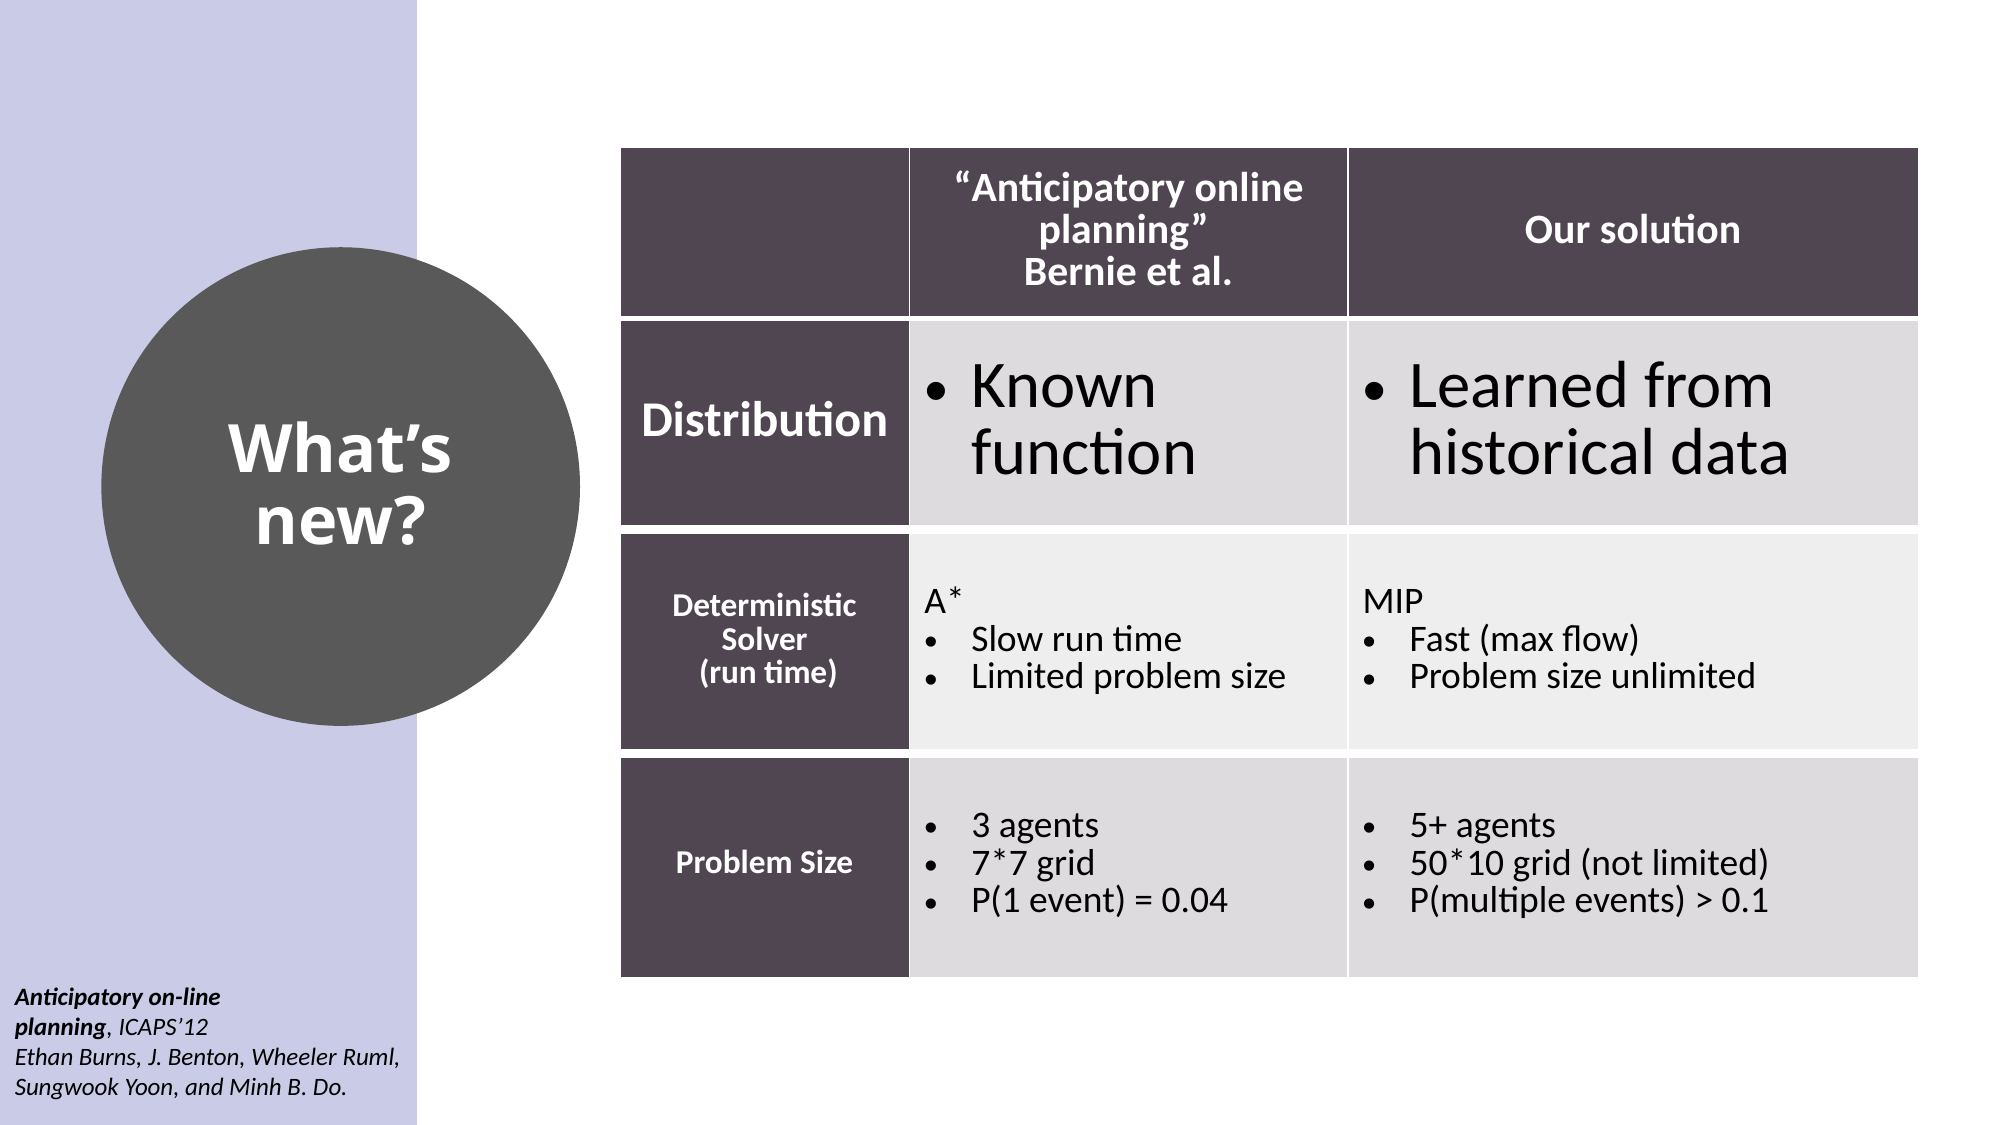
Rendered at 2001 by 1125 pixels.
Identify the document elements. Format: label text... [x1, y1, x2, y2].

table_header Our solution [1349, 148, 1918, 316]
table_cell 5+ agents 50*10 grid (not limited) P(multiple events) > 0.1 [1349, 758, 1918, 977]
table_cell MIP Fast (max flow) Problem size unlimited [1349, 534, 1918, 749]
table_cell Deterministic Solver (run time) [621, 534, 909, 749]
text_box What’s new? [115, 261, 566, 712]
table_cell A* Slow run time Limited problem size [910, 534, 1347, 749]
table_cell Known function [910, 321, 1347, 525]
table_header [621, 148, 909, 316]
text_box Anticipatory on-line planning, ICAPS’12 Ethan Burns, J. Benton, Wheeler Ruml, Sungwook Yoon, and Minh B. Do. [0, 973, 417, 1108]
table_header “Anticipatory online planning” Bernie et al. [910, 148, 1347, 316]
table_cell Problem Size [621, 758, 909, 977]
table_cell Learned from historical data [1349, 321, 1918, 525]
text_box [0, 0, 418, 1125]
table_cell Distribution [621, 321, 909, 525]
table_cell 3 agents 7*7 grid P(1 event) = 0.04 [910, 758, 1347, 977]
